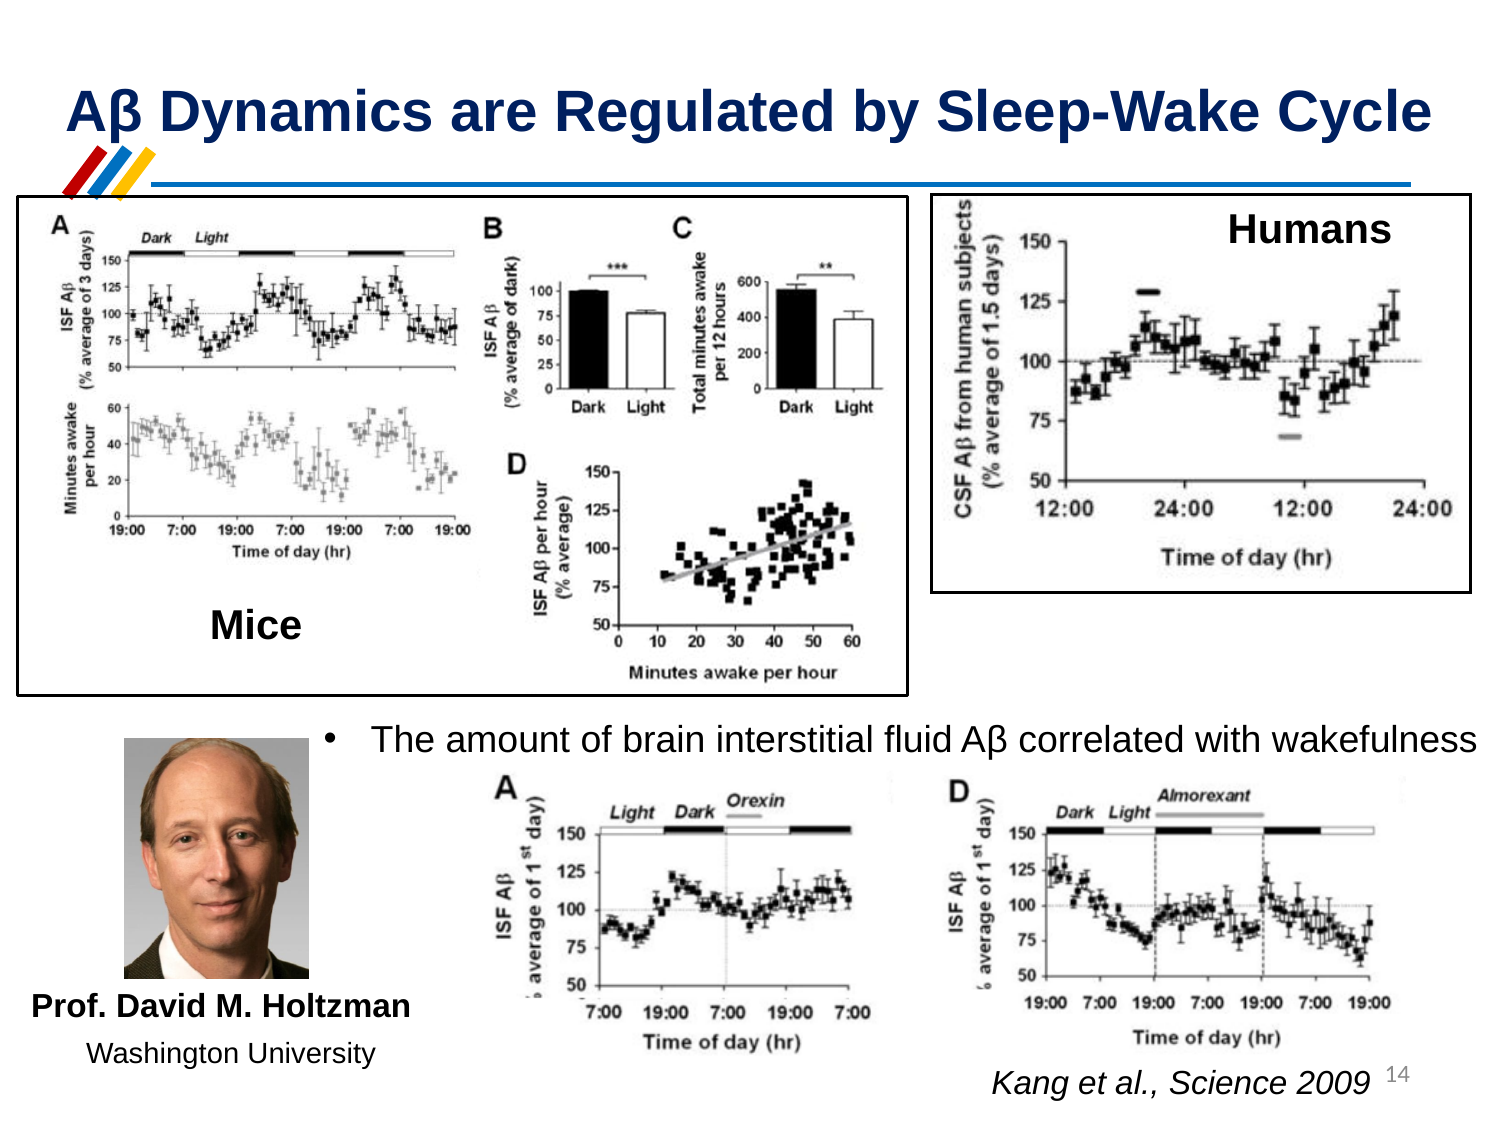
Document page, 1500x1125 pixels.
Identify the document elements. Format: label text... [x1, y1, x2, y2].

text_box The amount of brain interstitial fluid Aβ correlated with wakefulness [309, 684, 1500, 768]
picture [488, 761, 895, 1066]
text_box Washington University [0, 1026, 463, 1077]
picture [932, 774, 1406, 1060]
slide_number 14 [1389, 1042, 1425, 1103]
title Aβ Dynamics are Regulated by Sleep-Wake Cycle [0, 30, 1500, 186]
text_box Mice [124, 590, 388, 656]
picture [35, 204, 890, 696]
picture [933, 196, 1469, 592]
text_box [16, 194, 910, 698]
text_box Prof. David M. Holtzman [16, 976, 427, 1026]
text_box Kang et al., Science 2009 [974, 1068, 1389, 1109]
picture [123, 738, 310, 980]
